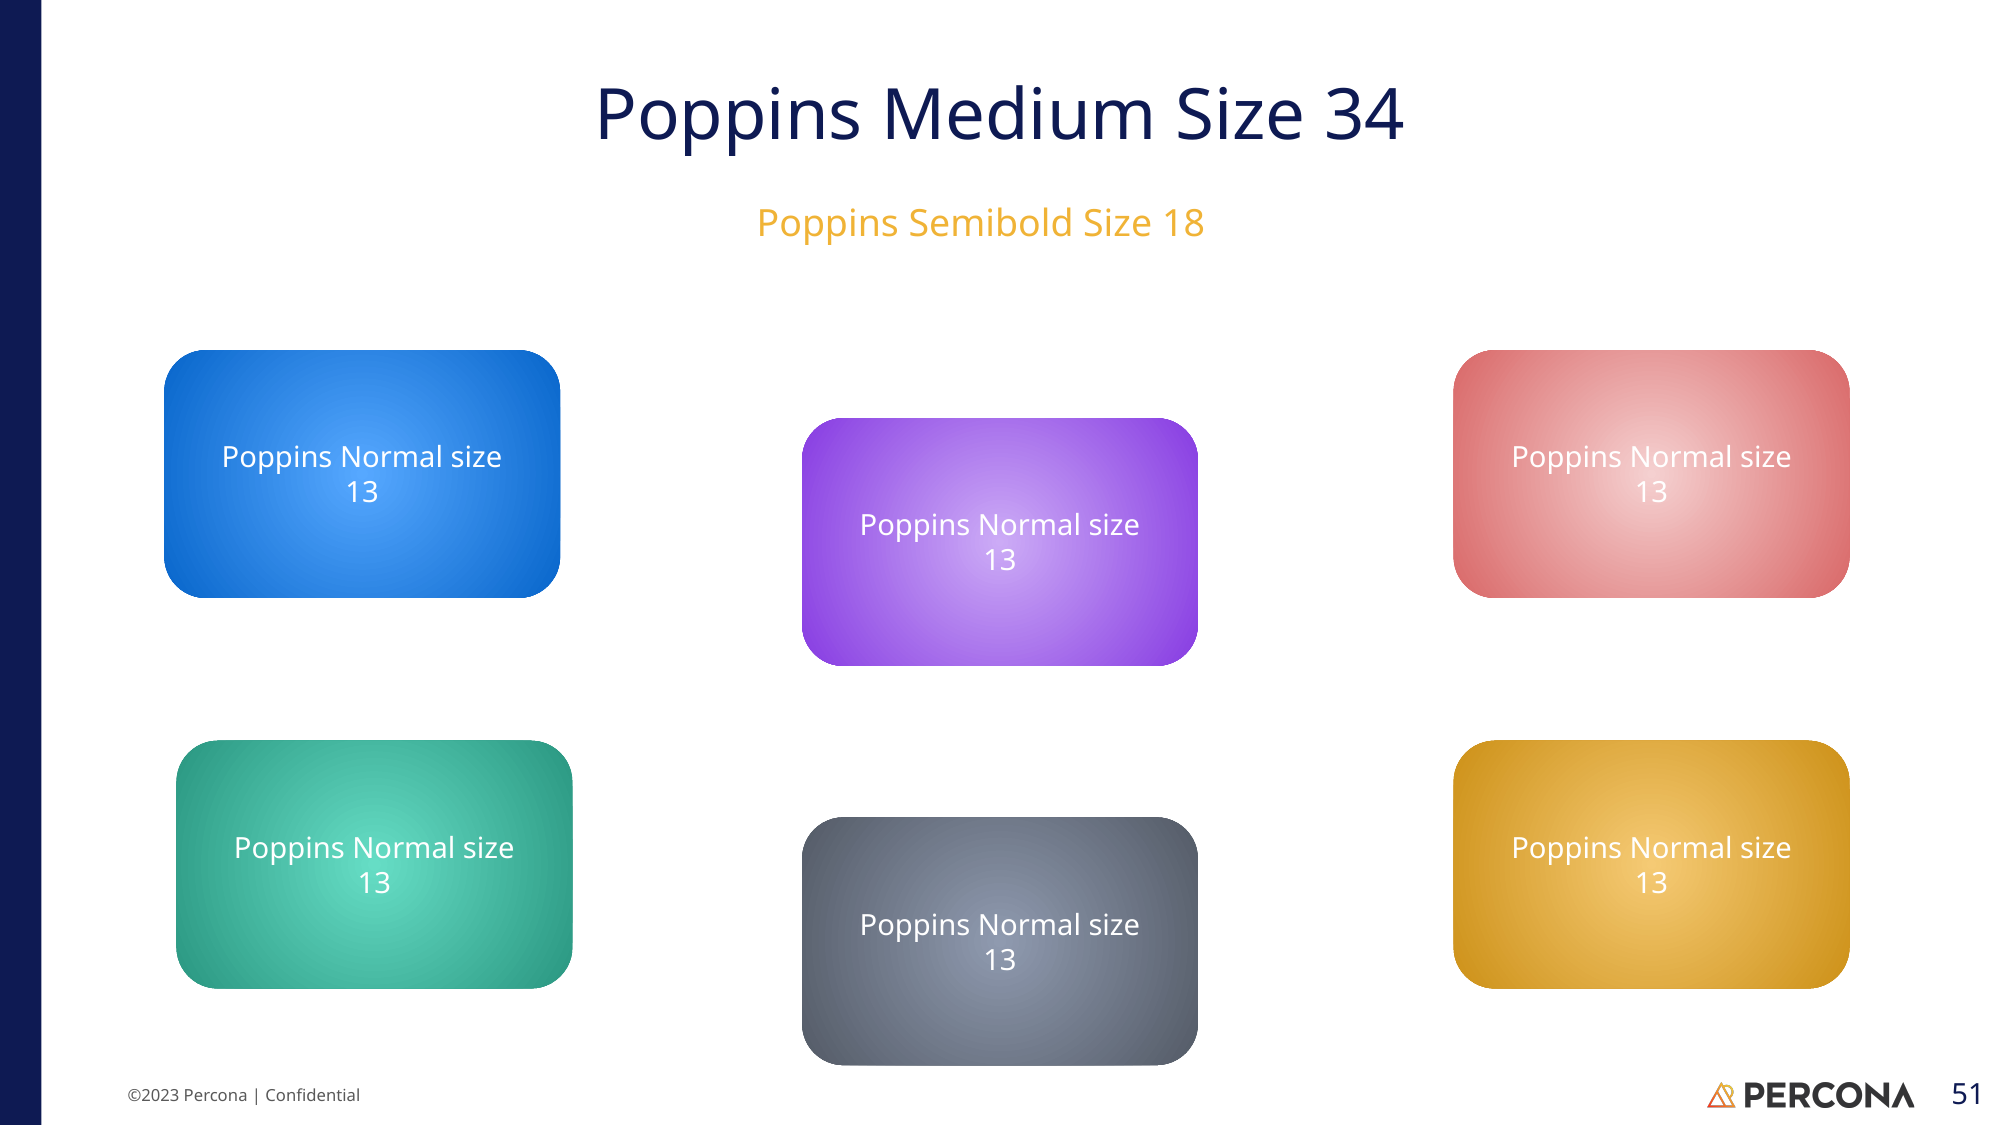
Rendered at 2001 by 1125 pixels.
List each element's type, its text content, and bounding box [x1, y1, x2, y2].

text_box [802, 817, 1198, 1066]
text_box [176, 740, 573, 989]
picture [1707, 1082, 1748, 1108]
text_box Poppins Normal size 13 [835, 491, 1165, 592]
title Poppins Medium Size 34 [172, 45, 1828, 187]
text_box Poppins Normal size 13 [1487, 814, 1817, 914]
text_box [1453, 350, 1850, 598]
slide_number ‹#› [1748, 1065, 2000, 1125]
text_box Poppins Normal size 13 [1487, 423, 1817, 524]
text_box Poppins Normal size 13 [209, 814, 539, 914]
text_box Poppins Semibold Size 18 [220, 183, 1742, 259]
text_box [164, 350, 561, 598]
text_box Poppins Normal size 13 [197, 423, 527, 524]
text_box [802, 418, 1198, 666]
text_box [1453, 740, 1850, 989]
text_box Poppins Normal size 13 [835, 890, 1165, 992]
